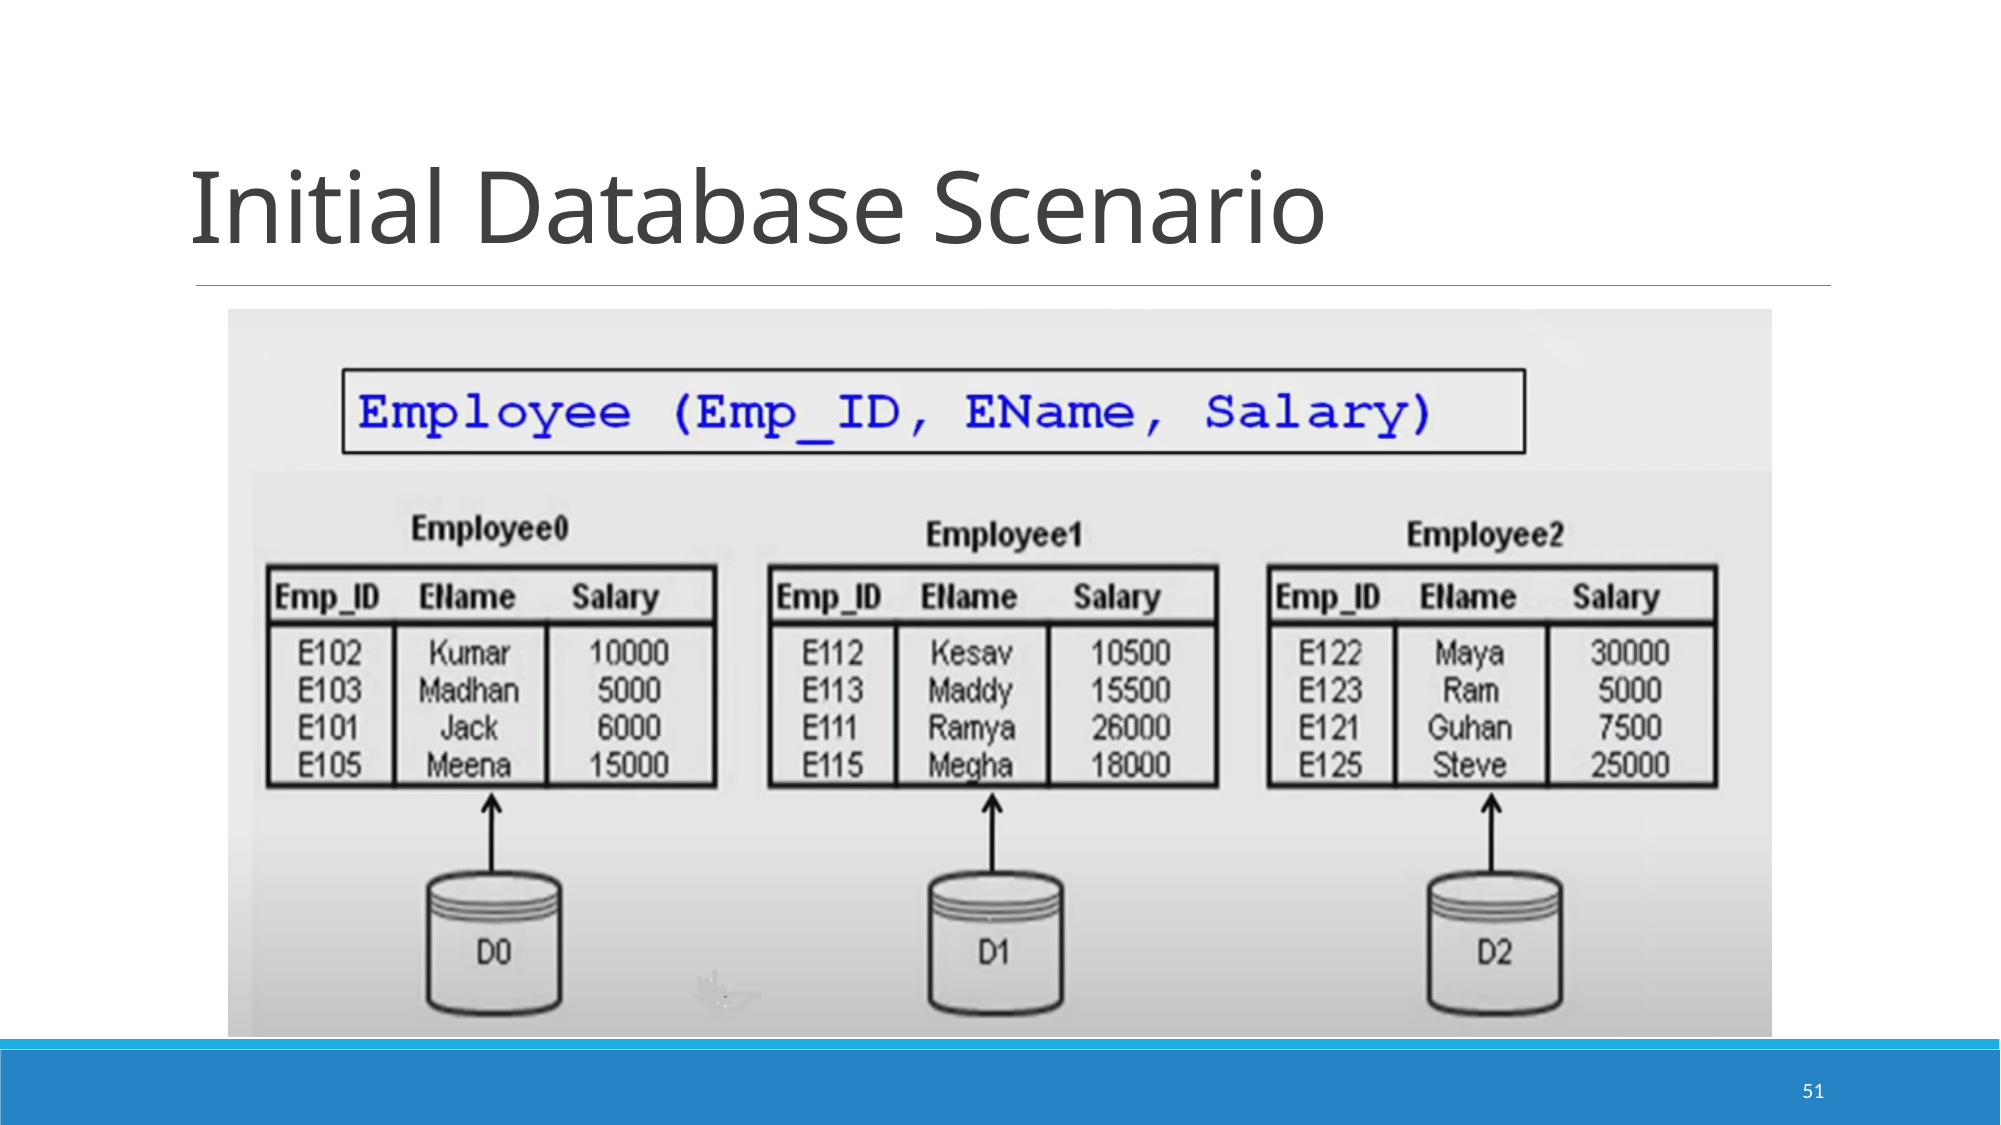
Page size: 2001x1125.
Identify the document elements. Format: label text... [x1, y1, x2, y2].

title Initial Database Scenario [174, 33, 1825, 272]
slide_number 51 [1624, 1059, 1840, 1120]
picture [228, 309, 1772, 1037]
